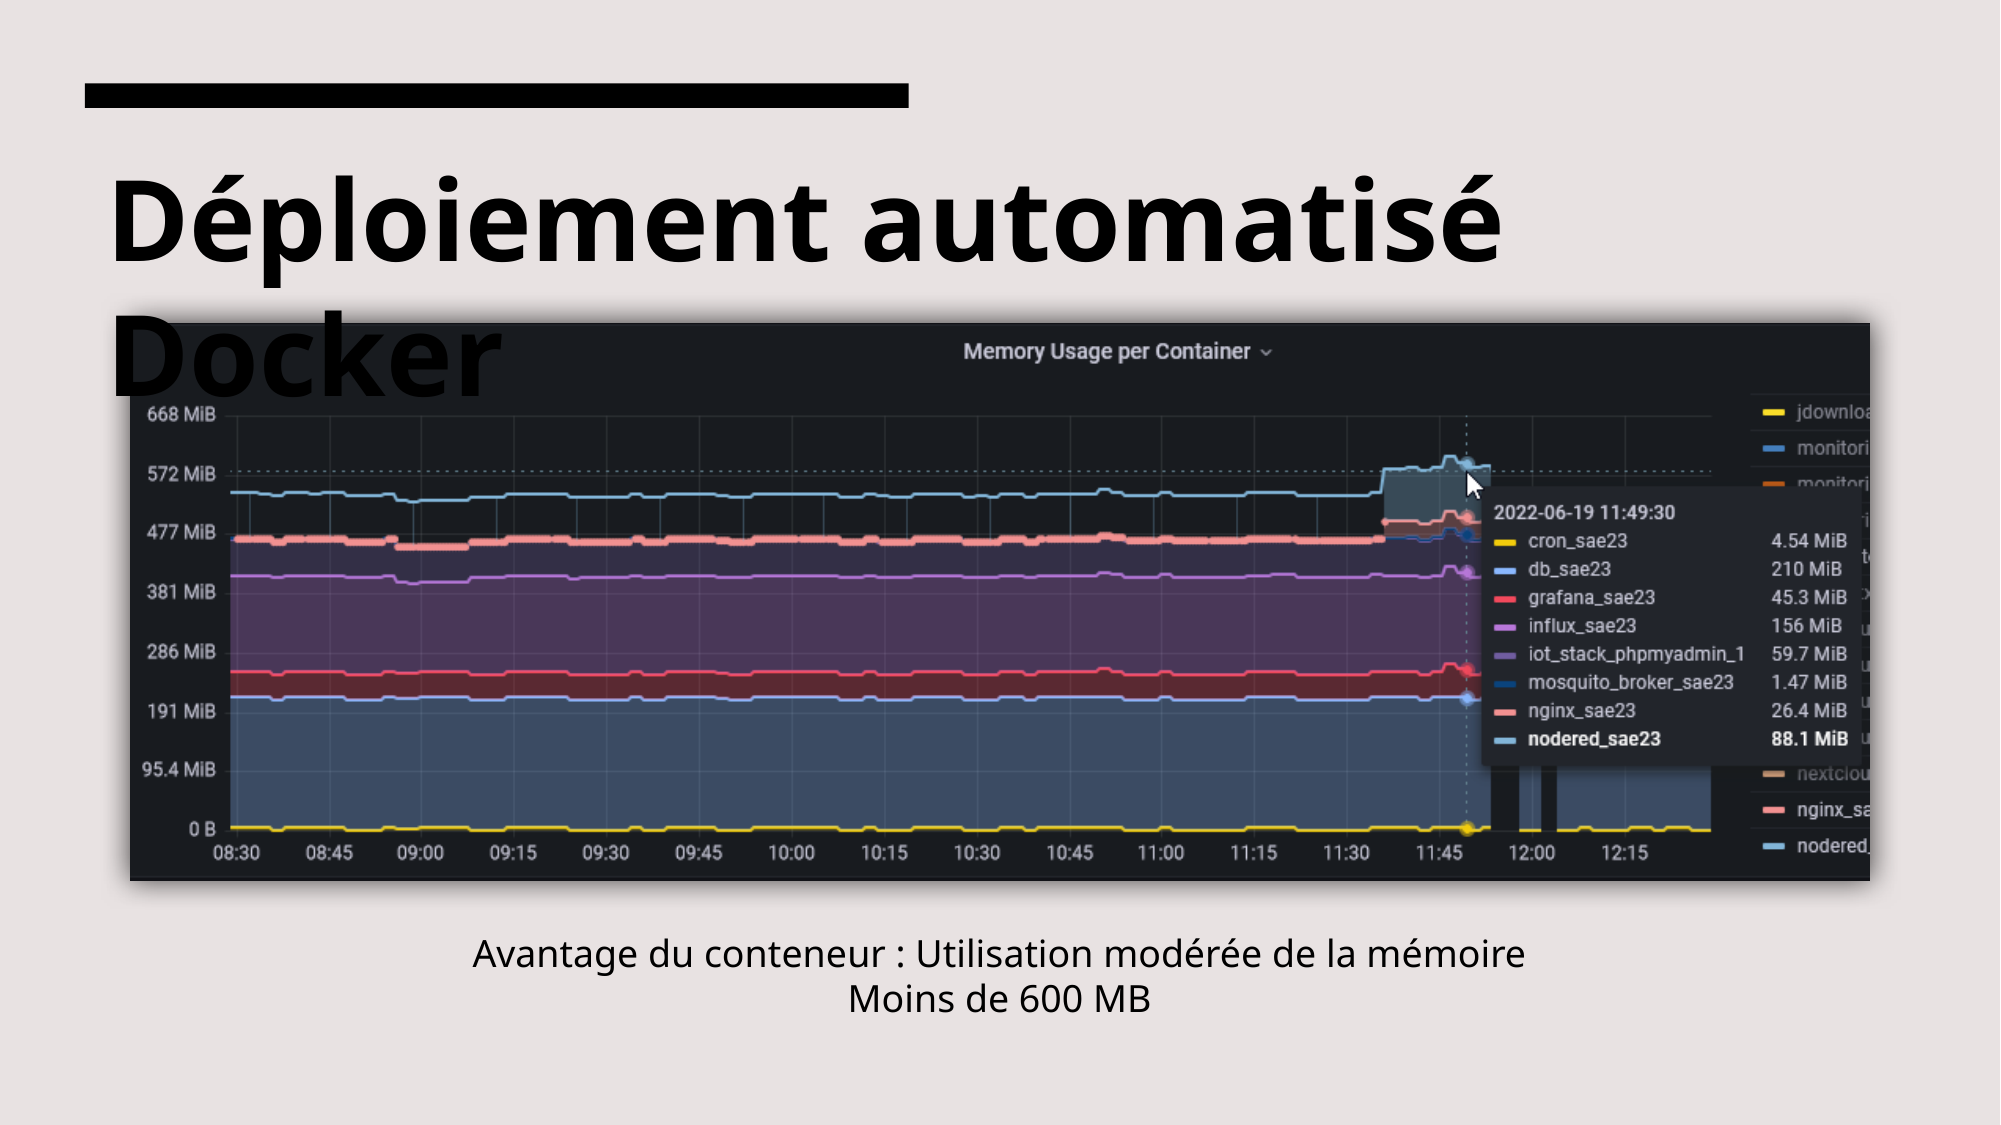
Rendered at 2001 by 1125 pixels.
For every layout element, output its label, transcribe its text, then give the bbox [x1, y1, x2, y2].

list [130, 322, 1870, 881]
title Déploiement automatisé Docker [91, 141, 1909, 301]
text_box Avantage du conteneur : Utilisation modérée de la mémoire Moins de 600 MB [430, 923, 1569, 1028]
